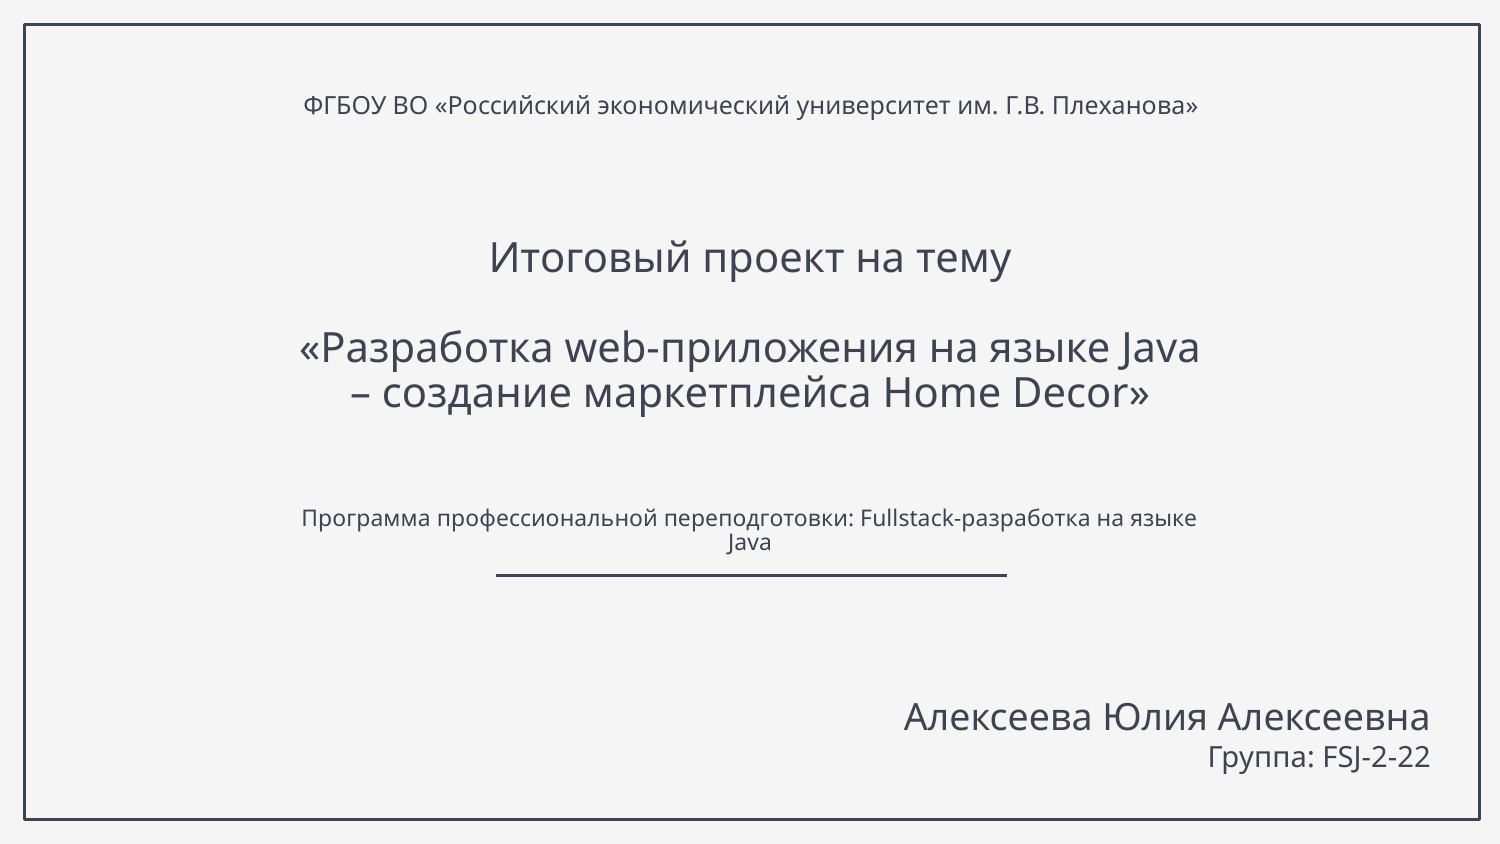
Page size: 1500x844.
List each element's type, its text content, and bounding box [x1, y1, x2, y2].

subtitle Алексеева Юлия Алексеевна Группа: FSJ-2-22 [699, 678, 1446, 771]
text_box ФГБОУ ВО «Российский экономический университет им. Г.В. Плеханова» [288, 82, 1215, 128]
title Итоговый проект на тему «Разработка web-приложения на языке Java – создание маркетплейса Home Decor» Программа профессиональной переподготовки: Fullstack-разработка на языке Java [268, 221, 1232, 537]
